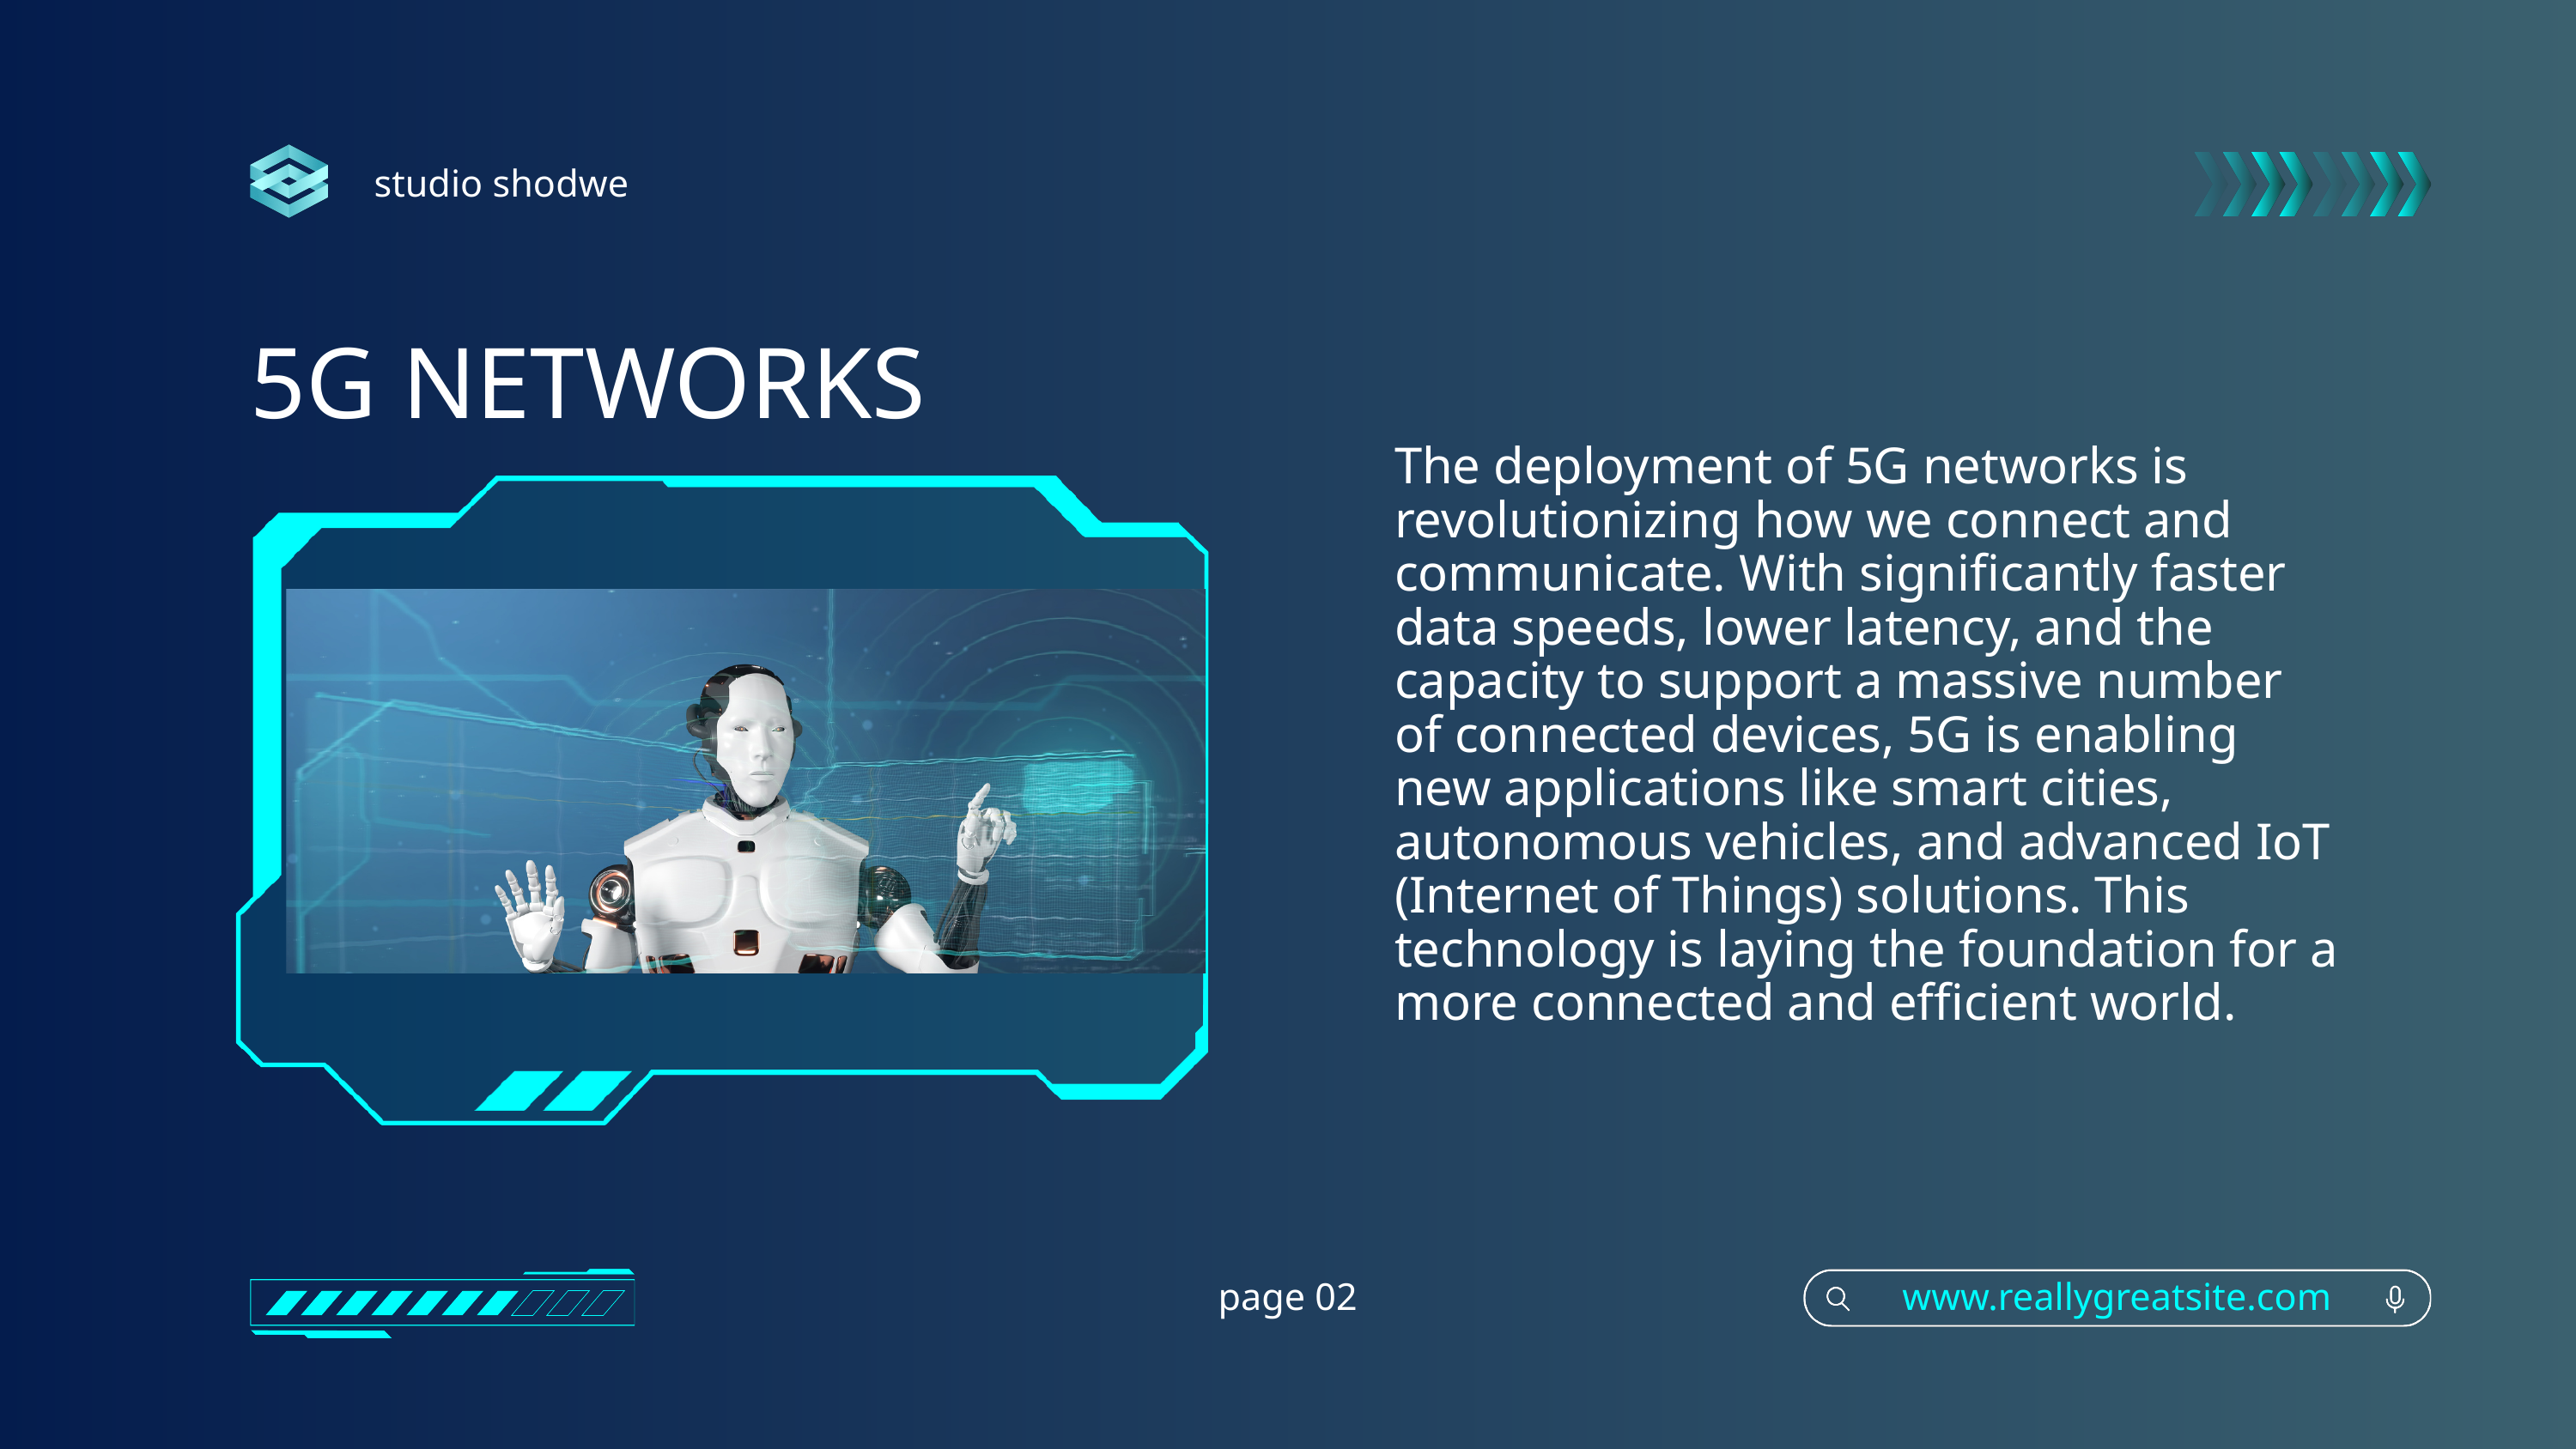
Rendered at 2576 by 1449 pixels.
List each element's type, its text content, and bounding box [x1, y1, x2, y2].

text_box [250, 1269, 635, 1338]
text_box The deployment of 5G networks is revolutionizing how we connect and communicate. With significantly faster data speeds, lower latency, and the capacity to support a massive number of connected devices, 5G is enabling new applications like smart cities, autonomous vehicles, and advanced IoT (Internet of Things) solutions. This technology is laying the foundation for a more connected and efficient world. [1394, 440, 2339, 1031]
text_box page 02 [1124, 1277, 1452, 1319]
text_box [286, 588, 1206, 974]
text_box studio shodwe [374, 164, 702, 204]
text_box [2313, 152, 2432, 216]
text_box [1803, 1269, 2432, 1327]
text_box [235, 476, 1209, 1125]
text_box www.reallygreatsite.com [1895, 1277, 2339, 1319]
text_box [2194, 152, 2313, 216]
text_box 5G NETWORKS [250, 315, 1209, 439]
text_box [250, 144, 328, 218]
